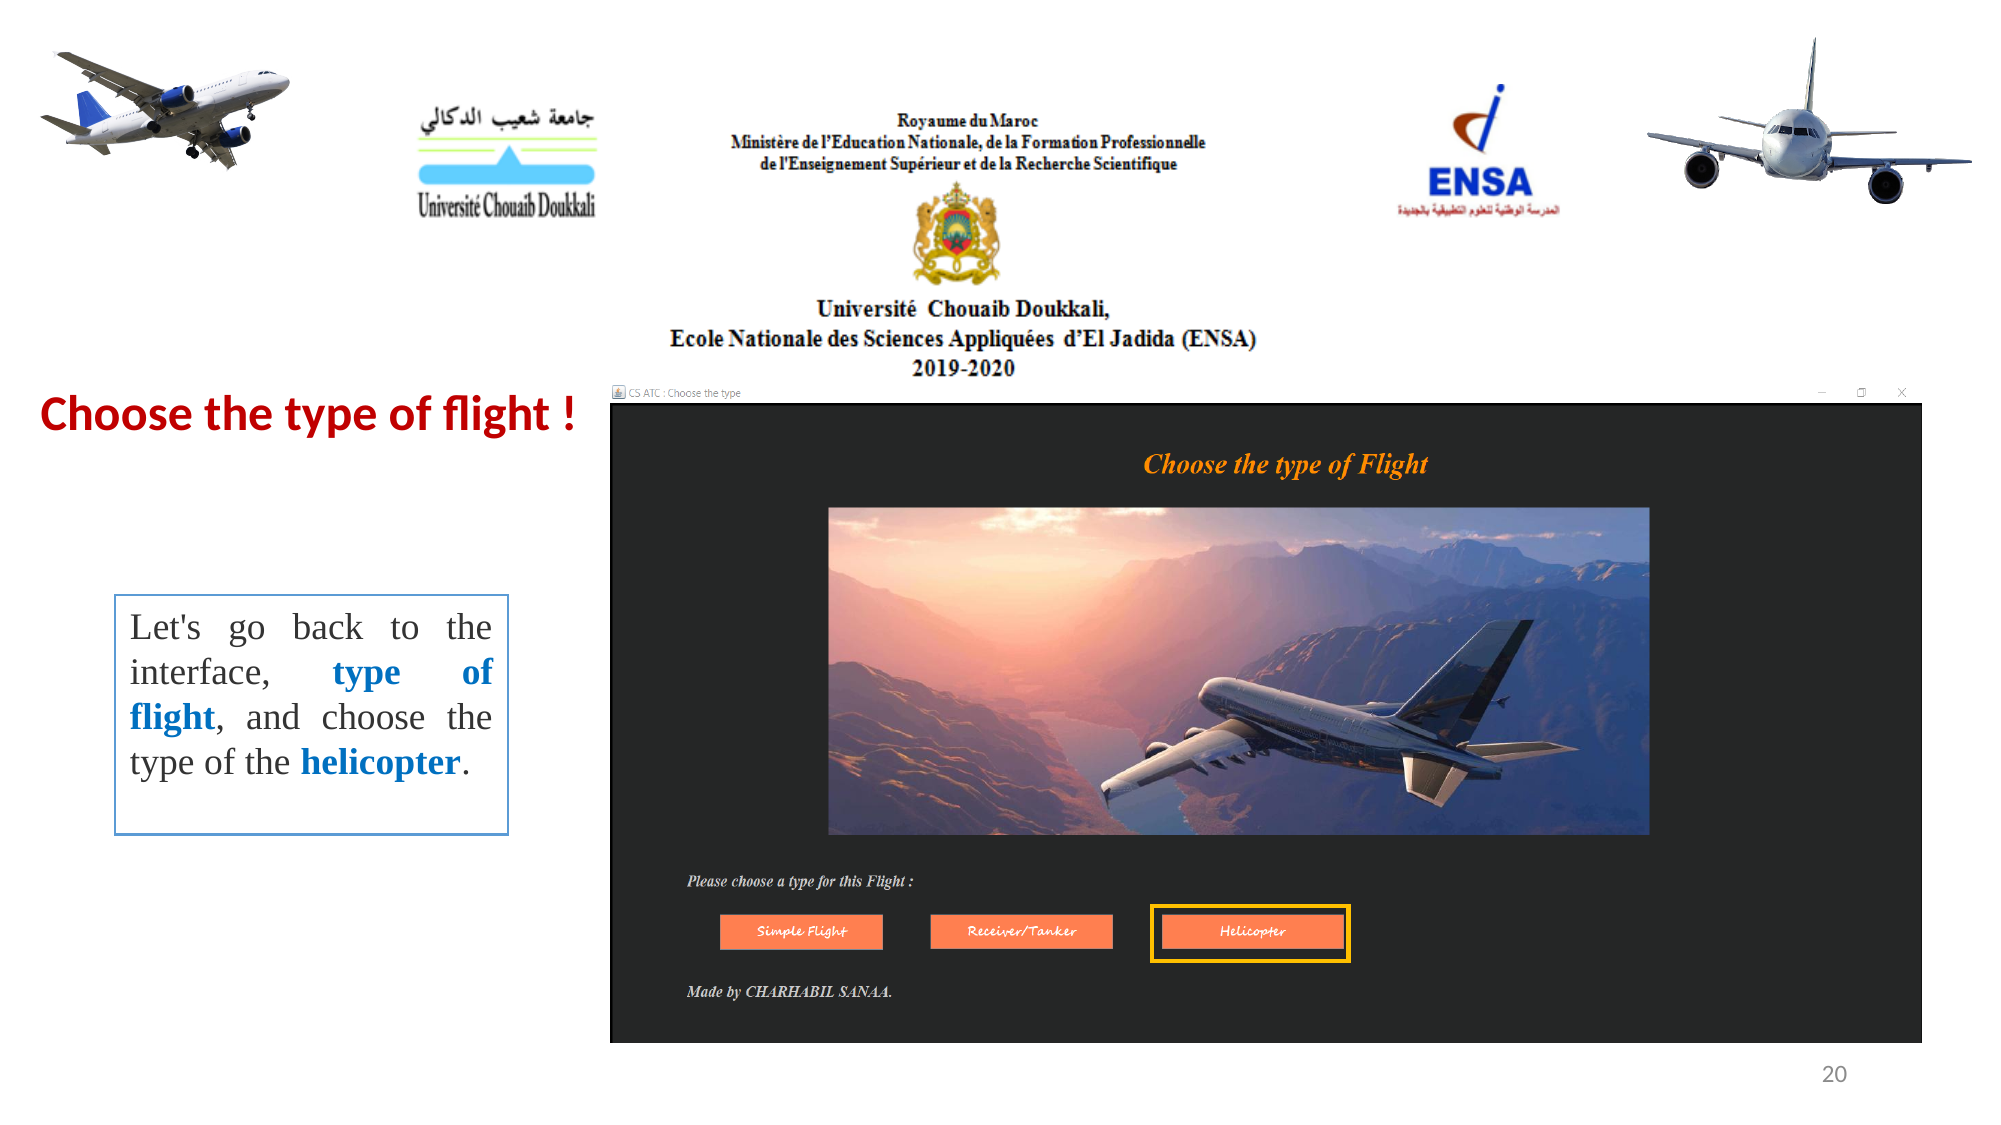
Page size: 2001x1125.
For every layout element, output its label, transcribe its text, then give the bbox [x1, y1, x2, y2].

picture [406, 84, 1922, 1043]
slide_number 20 [1412, 1043, 1863, 1103]
text_box Let's go back to the interface, type of flight, and choose the type of the helicopter. [114, 594, 509, 836]
picture [1647, 37, 1972, 204]
text_box Choose the type of flight ! [25, 372, 593, 493]
picture [28, 15, 312, 204]
